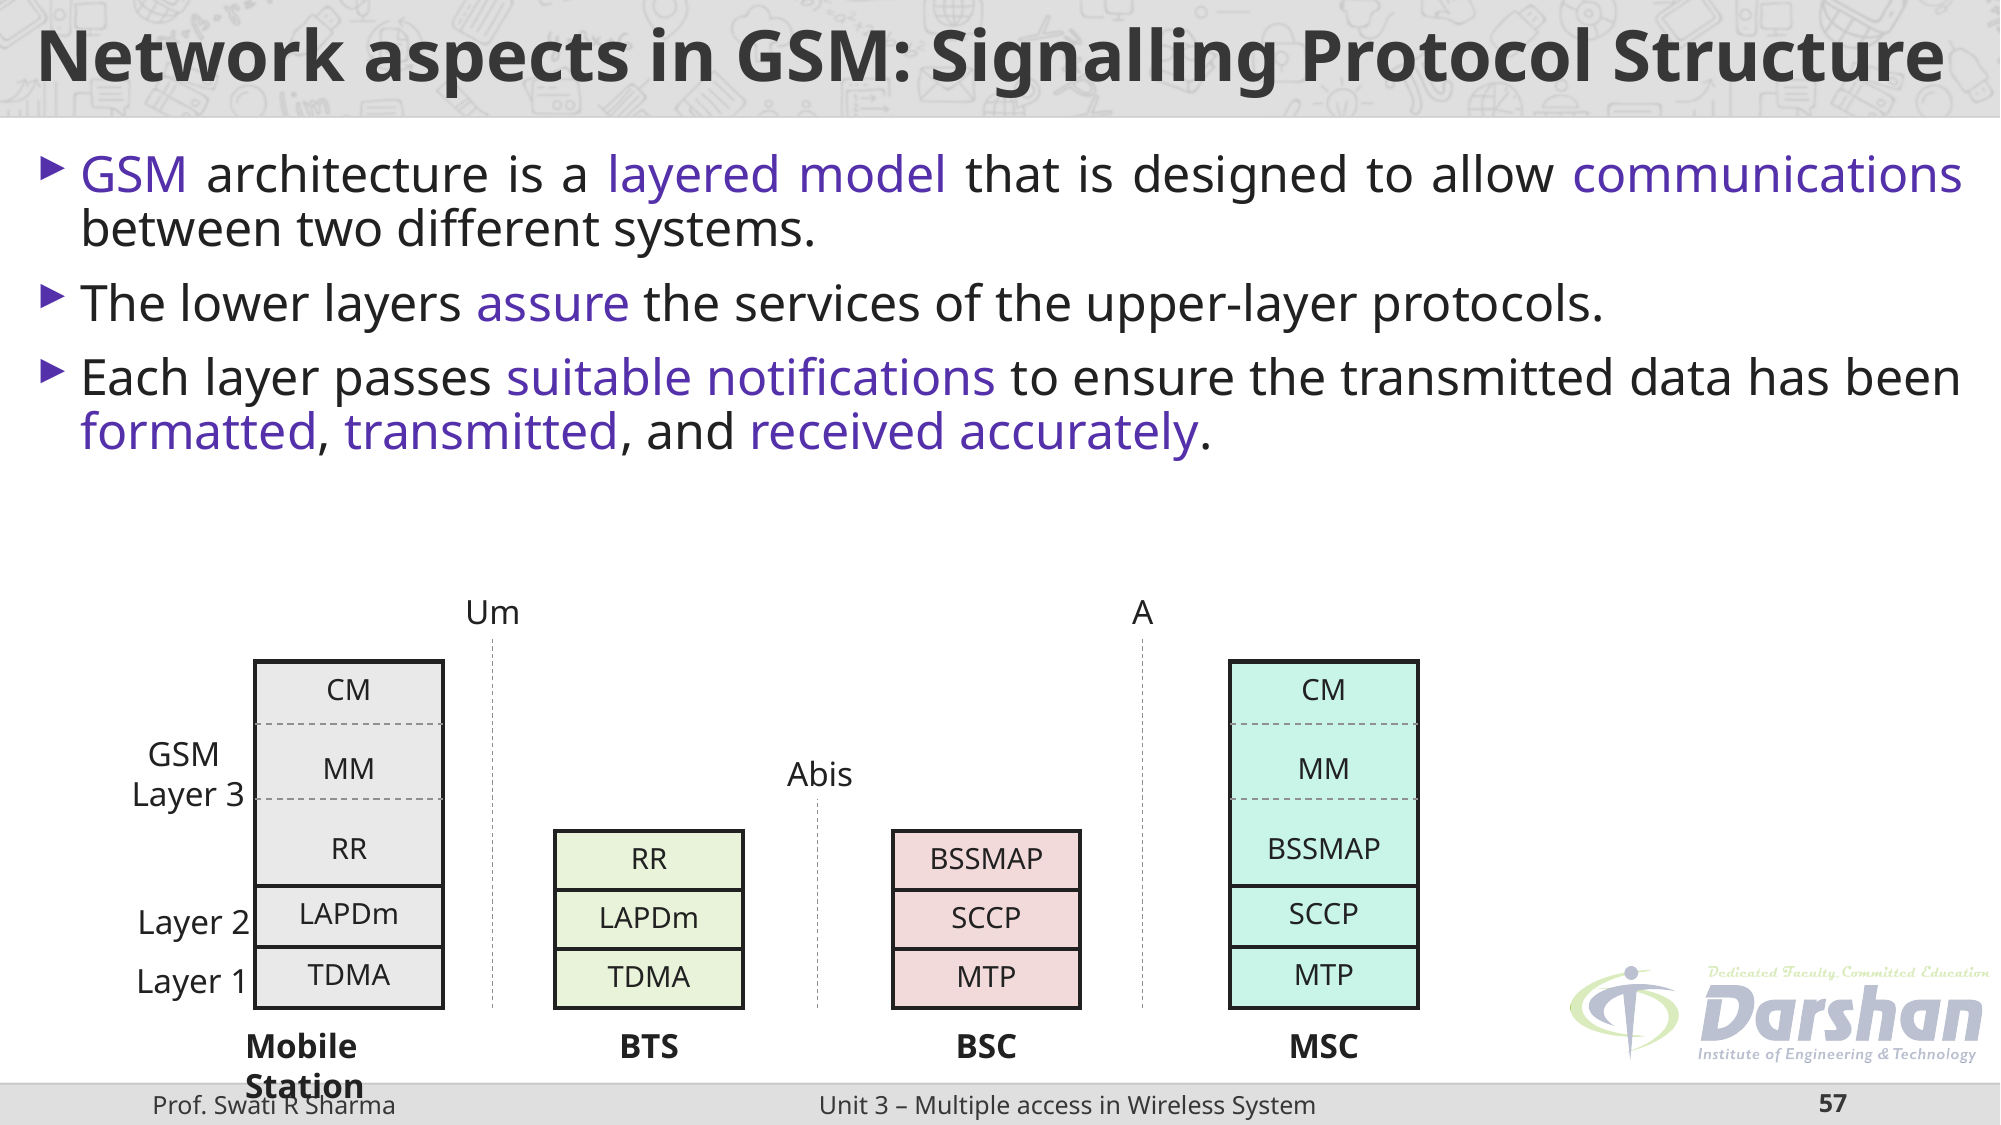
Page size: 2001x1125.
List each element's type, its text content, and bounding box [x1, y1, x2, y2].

table_header RR [557, 833, 741, 888]
table_cell TDMA [257, 949, 441, 1006]
text_box Abis [688, 746, 952, 801]
text_box GSM Layer 3 [111, 725, 266, 821]
text_box Mobile Station [230, 1017, 493, 1113]
table_header CM MM RR [257, 664, 441, 723]
table_cell MTP [1232, 949, 1416, 1006]
text_box BTS [517, 1017, 781, 1073]
table_cell LAPDm [257, 888, 441, 945]
table_cell LAPDm [557, 892, 741, 947]
table_cell SCCP [1232, 888, 1416, 945]
table_cell TDMA [557, 951, 741, 1006]
text_box MSC [1192, 1017, 1456, 1073]
text_box Um [361, 583, 624, 639]
table_header In soft handoff, at least one of the links is kept when radio links are added and removed to the mobile station. [1570, 966, 1990, 1063]
table_header CM MM BSSMAP [1232, 664, 1416, 723]
table_header CM MM RR [261, 724, 441, 798]
table_cell SCCP [895, 892, 1078, 947]
table_header CM MM RR [257, 799, 441, 884]
text_box Layer 2 [112, 893, 267, 949]
title Network aspects in GSM: Signalling Protocol Structure [0, 0, 2000, 117]
text_box Layer 1 [111, 952, 266, 1008]
table_header CM MM BSSMAP [1232, 724, 1416, 798]
text_box A [1011, 583, 1274, 639]
list GSM architecture is a layered model that is designed to allow communications between two different systems. The lower layers assure the services of the upper-layer protocols. Each layer passes suitable notifications to ensure the transmitted data has been formatted, transmitted, and received accurately. [21, 141, 1979, 1059]
table_cell MTP [895, 951, 1078, 1006]
text_box BSC [855, 1017, 1118, 1073]
table_header BSSMAP [895, 833, 1078, 888]
table_header CM MM BSSMAP [1232, 799, 1416, 884]
